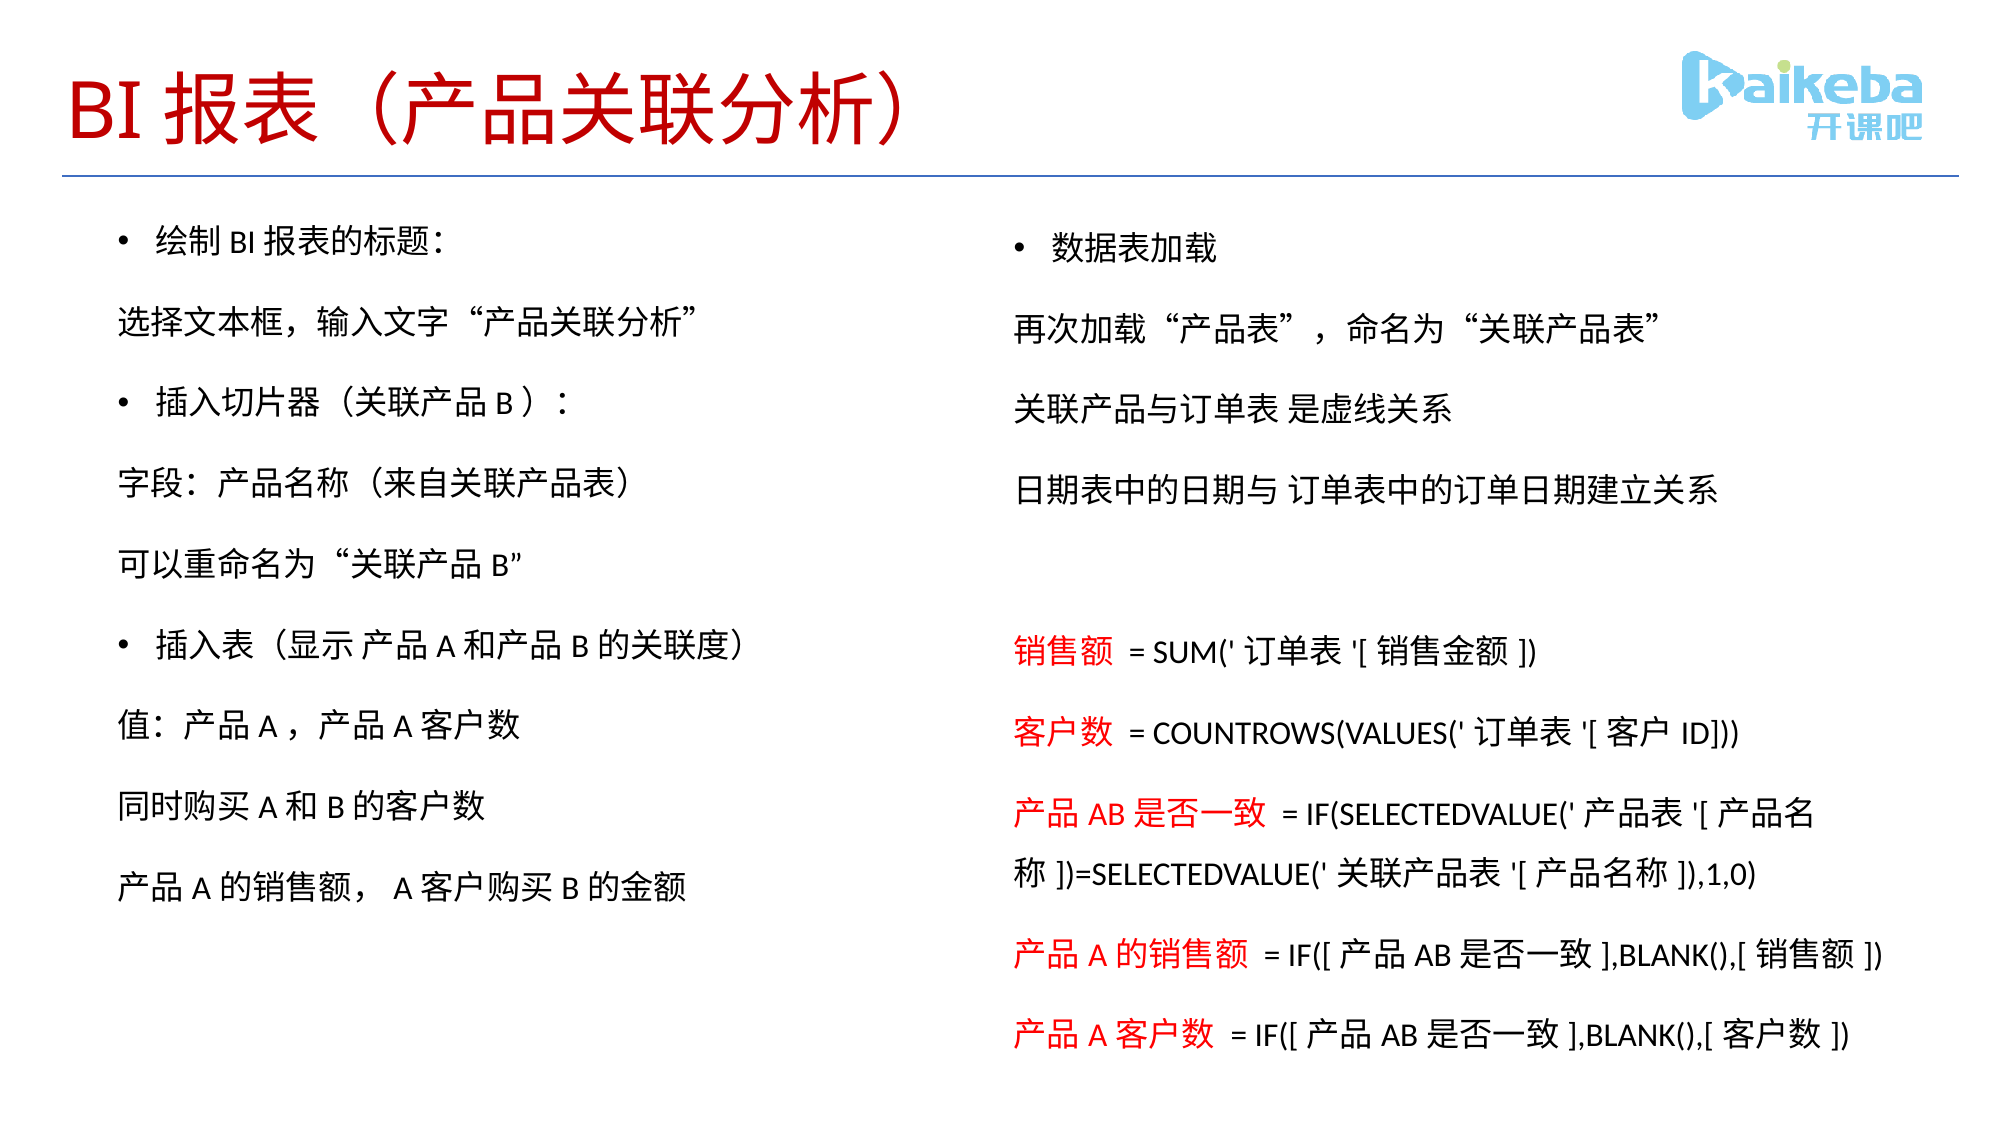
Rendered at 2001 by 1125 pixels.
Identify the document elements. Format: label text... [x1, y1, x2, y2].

text_box 数据表加载 再次加载“产品表”，命名为“关联产品表” 关联产品与订单表 是虚线关系 日期表中的日期与 订单表中的订单日期建立关系 销售额 = SUM('订单表'[销售金额]) 客户数 = COUNTROWS(VALUES('订单表'[客户ID])) 产品AB是否一致 = IF(SELECTEDVALUE('产品表'[产品名称])=SELECTEDVALUE('关联产品表'[产品名称]),1,0) 产品A的销售额 = IF([产品AB是否一致],BLANK(),[销售额]) 产品A客户数 = IF([产品AB是否一致],BLANK(),[客户数]) [1006, 199, 1905, 1017]
text_box 绘制BI报表的标题： 选择文本框，输入文字“产品关联分析” 插入切片器（关联产品B）： 字段：产品名称（来自关联产品表） 可以重命名为“关联产品B” 插入表（显示 产品A和产品B的关联度） 值：产品A，产品A客户数 同时购买A和B的客户数 产品A的销售额，A客户购买B的金额 [109, 192, 1009, 1010]
table_cell 配件 [1653, 21, 1950, 167]
title BI报表（产品关联分析） [57, 59, 1728, 167]
